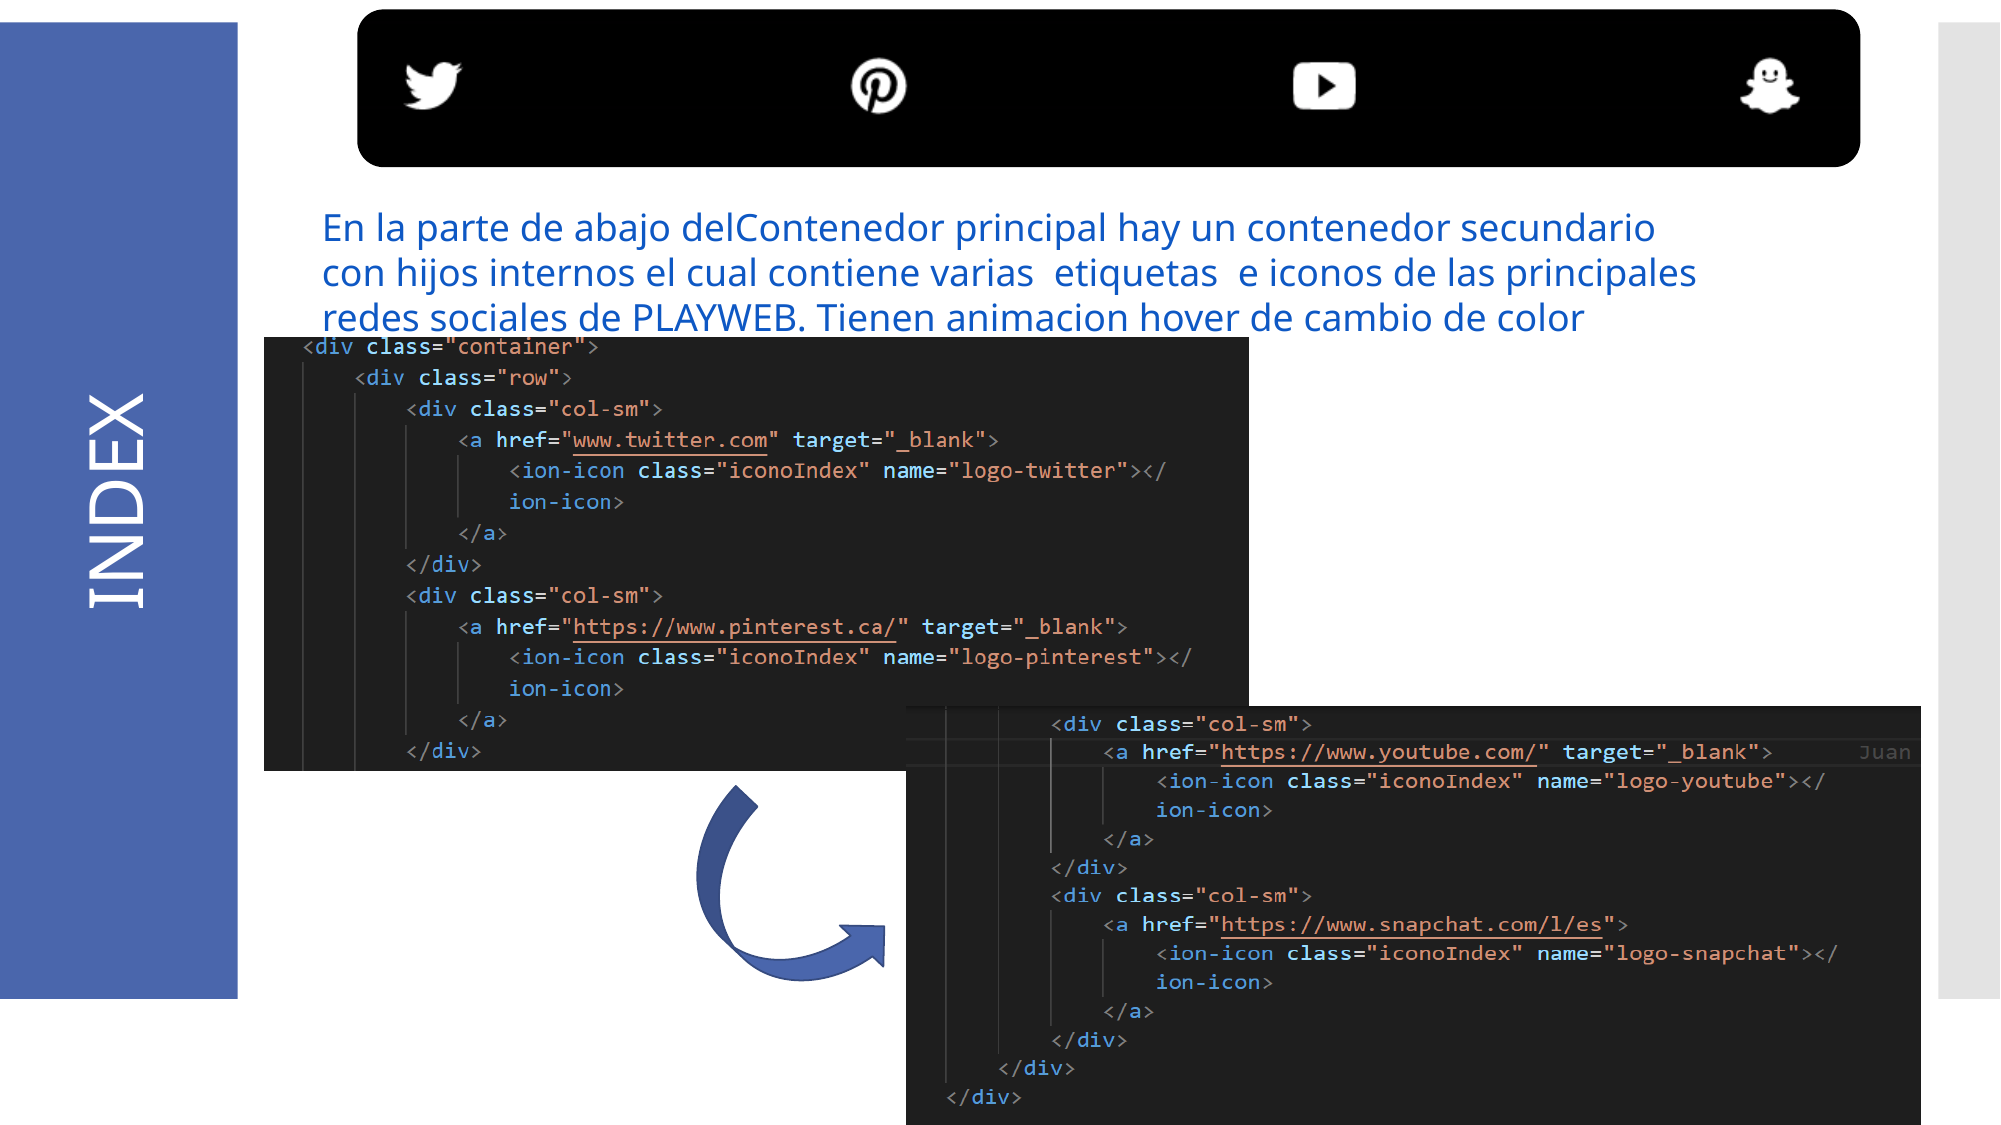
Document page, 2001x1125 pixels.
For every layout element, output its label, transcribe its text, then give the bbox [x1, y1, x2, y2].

picture [357, 9, 1861, 168]
picture [264, 337, 1921, 1125]
text_box [696, 785, 886, 982]
text_box En la parte de abajo delContenedor principal hay un contenedor secundario con hijos internos el cual contiene varias etiquetas e iconos de las principales redes sociales de PLAYWEB. Tienen animacion hover de cambio de color [307, 196, 1822, 347]
title INDEX [0, 22, 238, 982]
